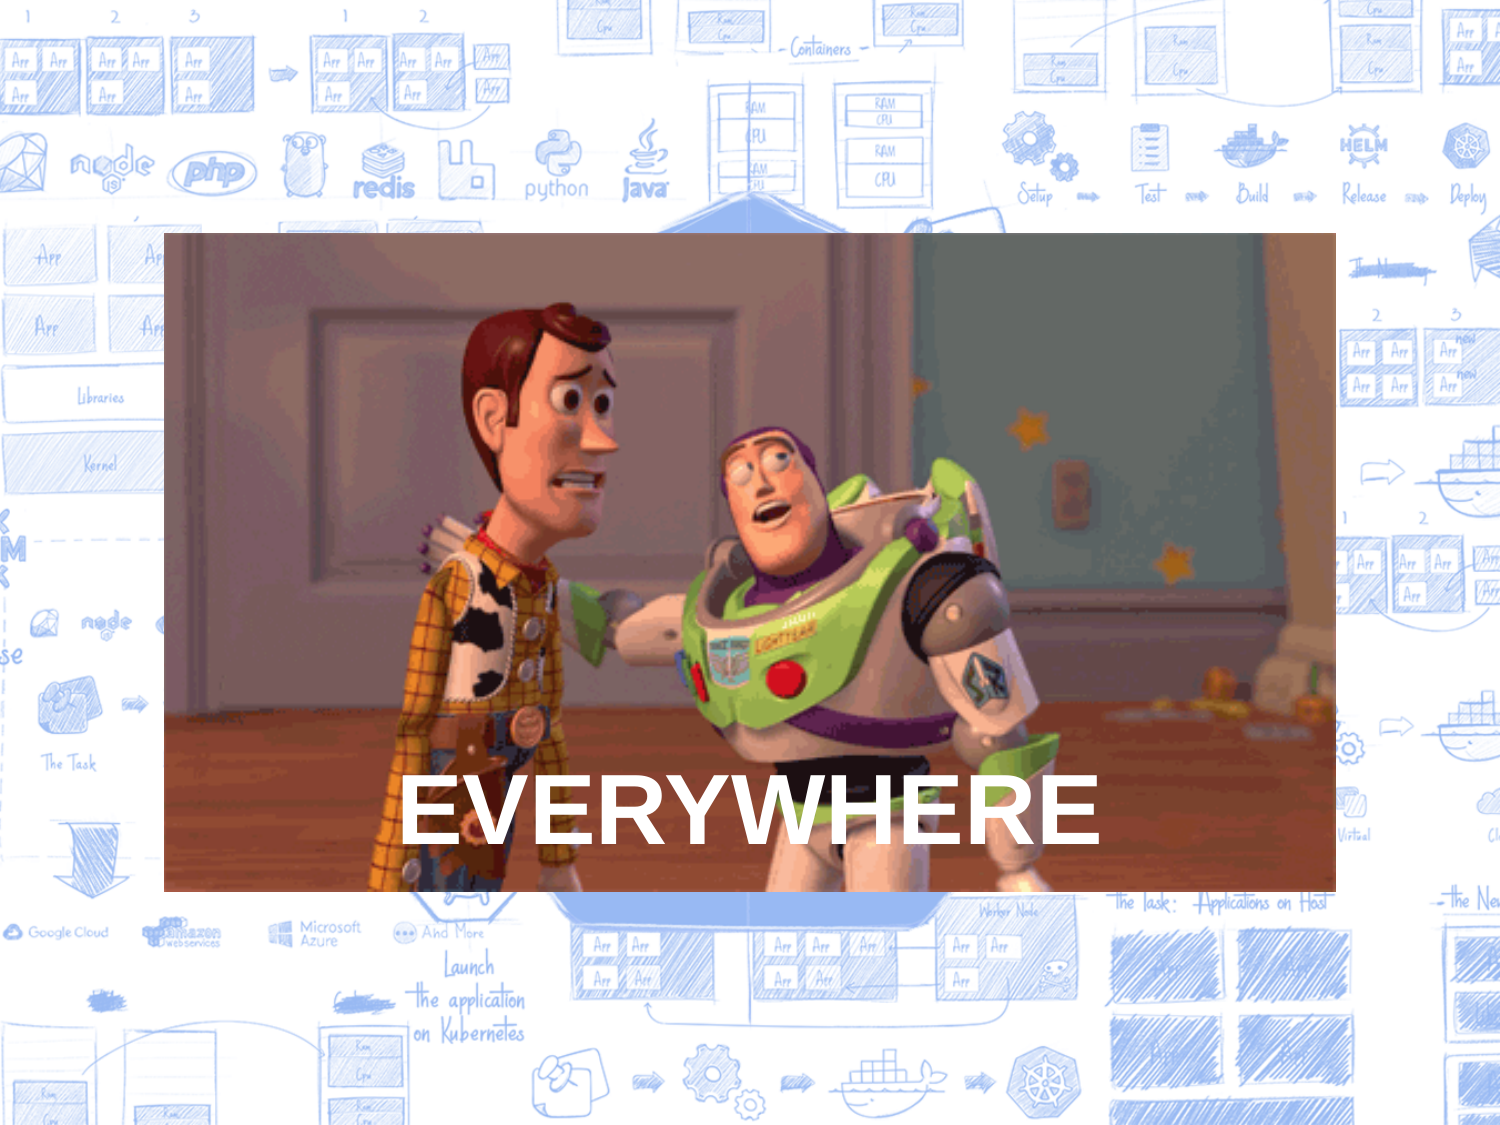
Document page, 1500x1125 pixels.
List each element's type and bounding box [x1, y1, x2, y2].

picture [164, 233, 1336, 892]
